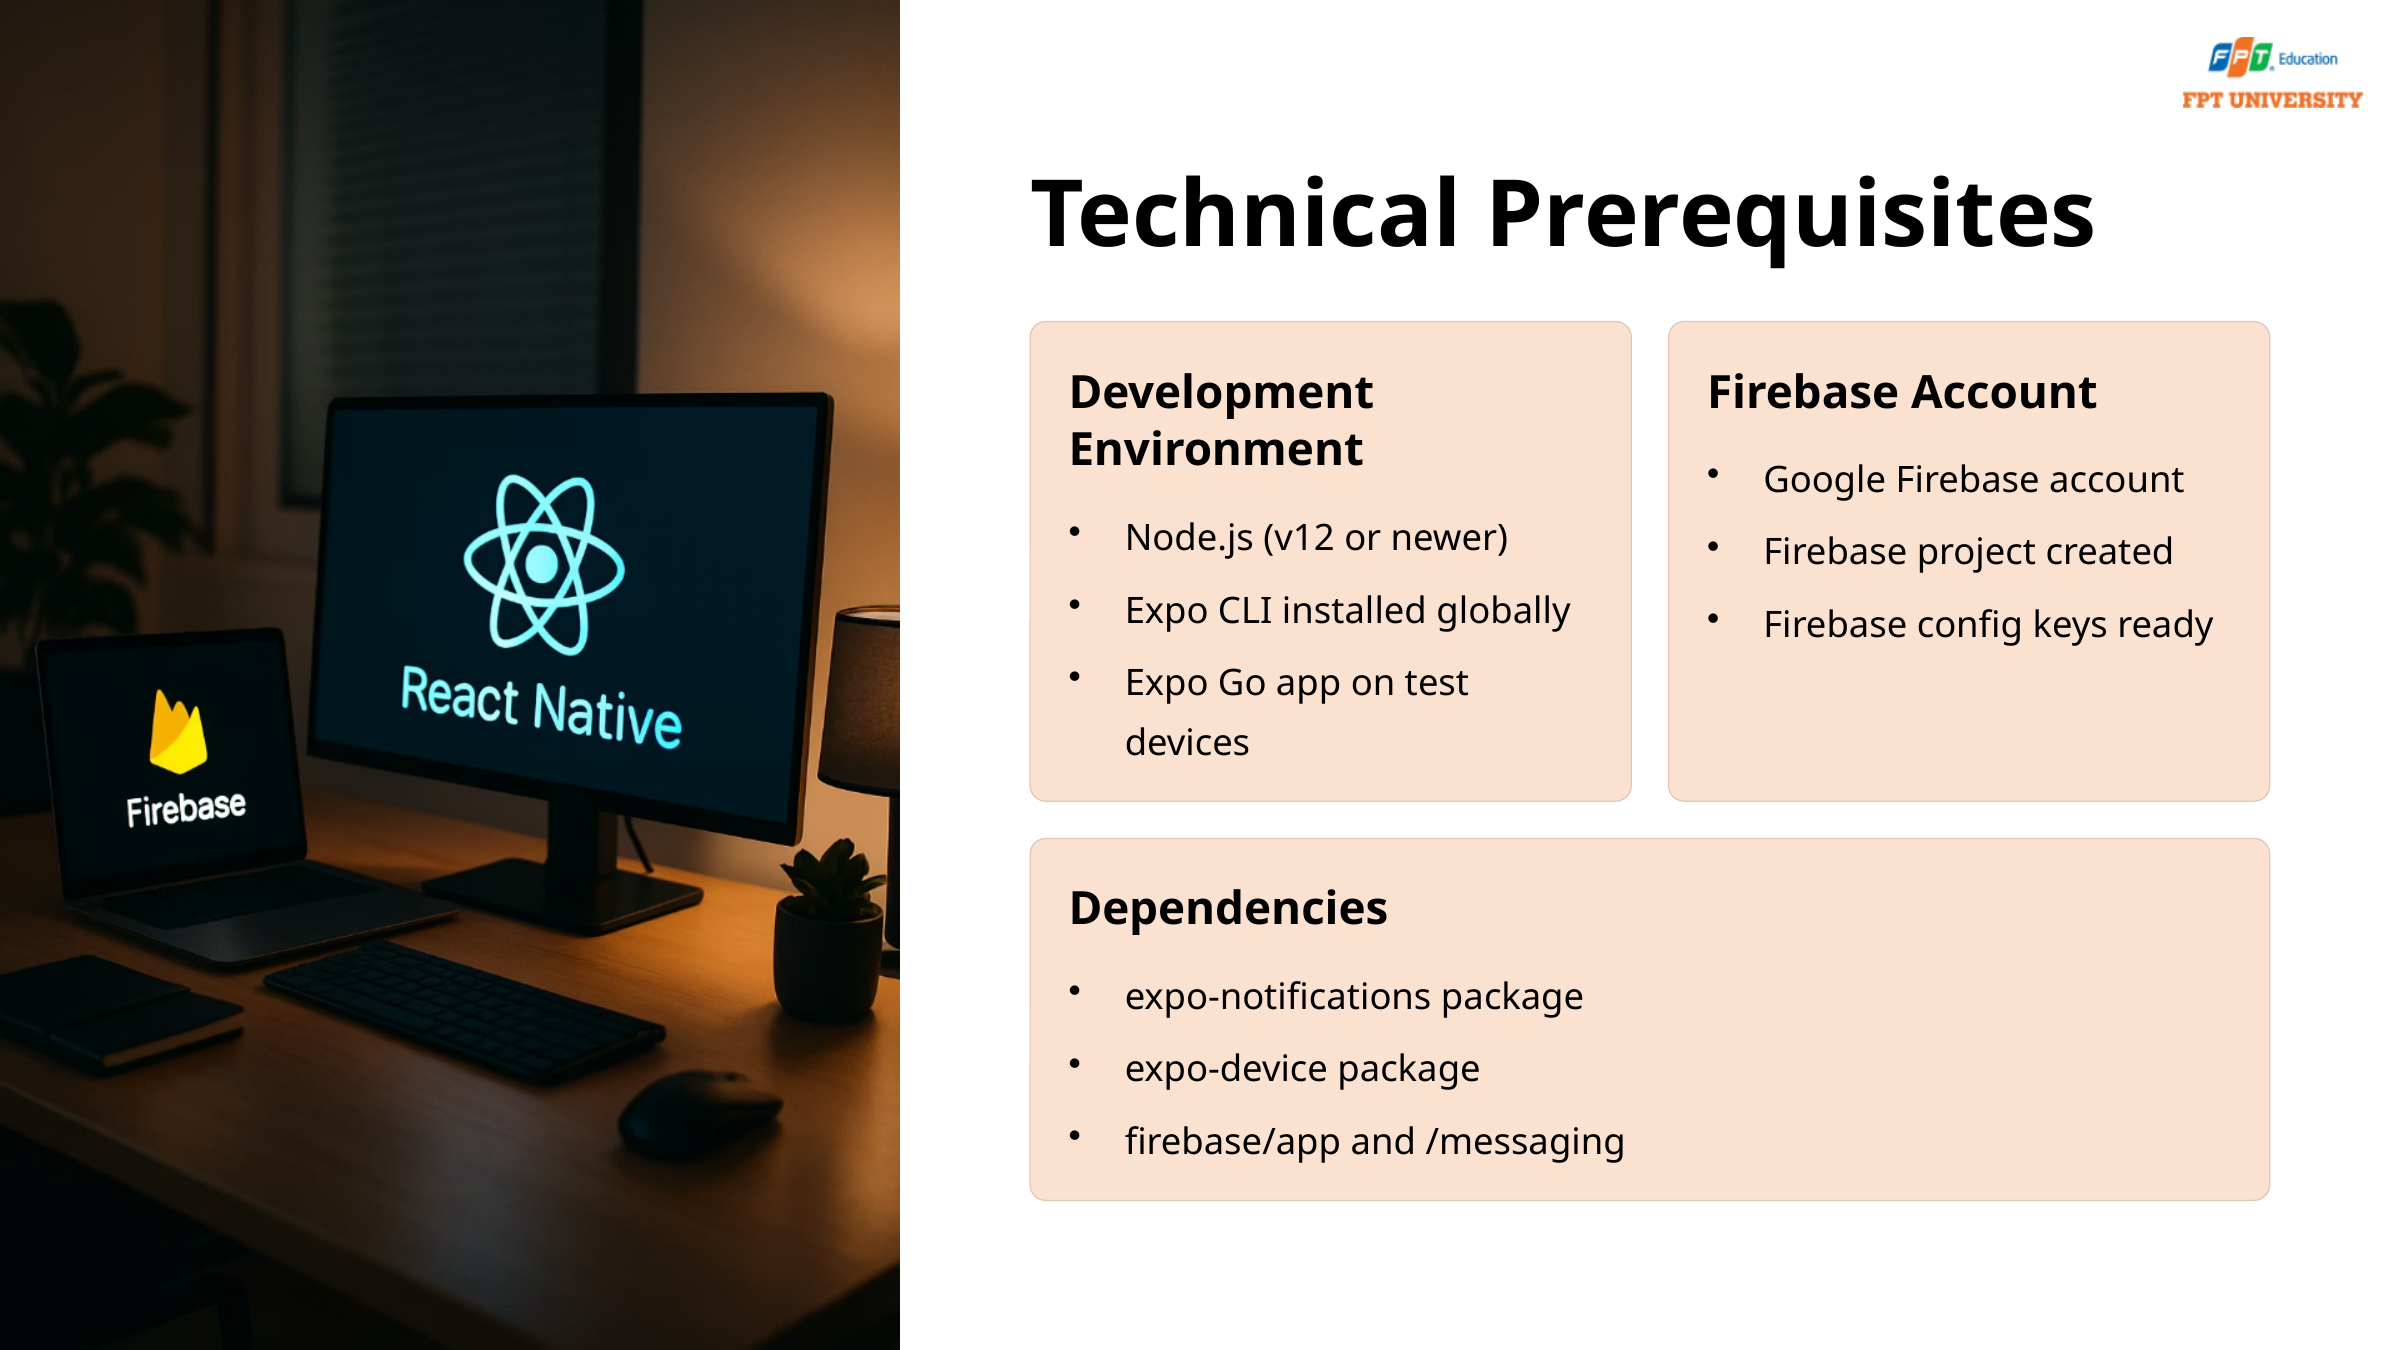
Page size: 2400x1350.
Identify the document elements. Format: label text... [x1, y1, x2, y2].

text_box Firebase Account [1706, 360, 2173, 419]
text_box Technical Prerequisites [1030, 149, 2095, 266]
text_box Google Firebase account [1706, 440, 2232, 500]
text_box Node.js (v12 or newer) [1068, 498, 1593, 559]
text_box Expo CLI installed globally [1068, 571, 1593, 631]
text_box [1668, 321, 2270, 802]
picture [0, 0, 900, 1350]
text_box expo-device package [1068, 1029, 2232, 1090]
text_box expo-notifications package [1068, 957, 2232, 1017]
text_box Firebase project created [1706, 513, 2232, 573]
text_box Development Environment [1068, 360, 1593, 477]
text_box Dependencies [1068, 876, 1534, 935]
picture [2182, 37, 2363, 108]
text_box firebase/app and /messaging [1068, 1102, 2232, 1162]
text_box Firebase config keys ready [1706, 585, 2232, 705]
text_box [1030, 838, 2270, 1201]
text_box [1030, 321, 1632, 802]
text_box Expo Go app on test devices [1068, 643, 1593, 763]
